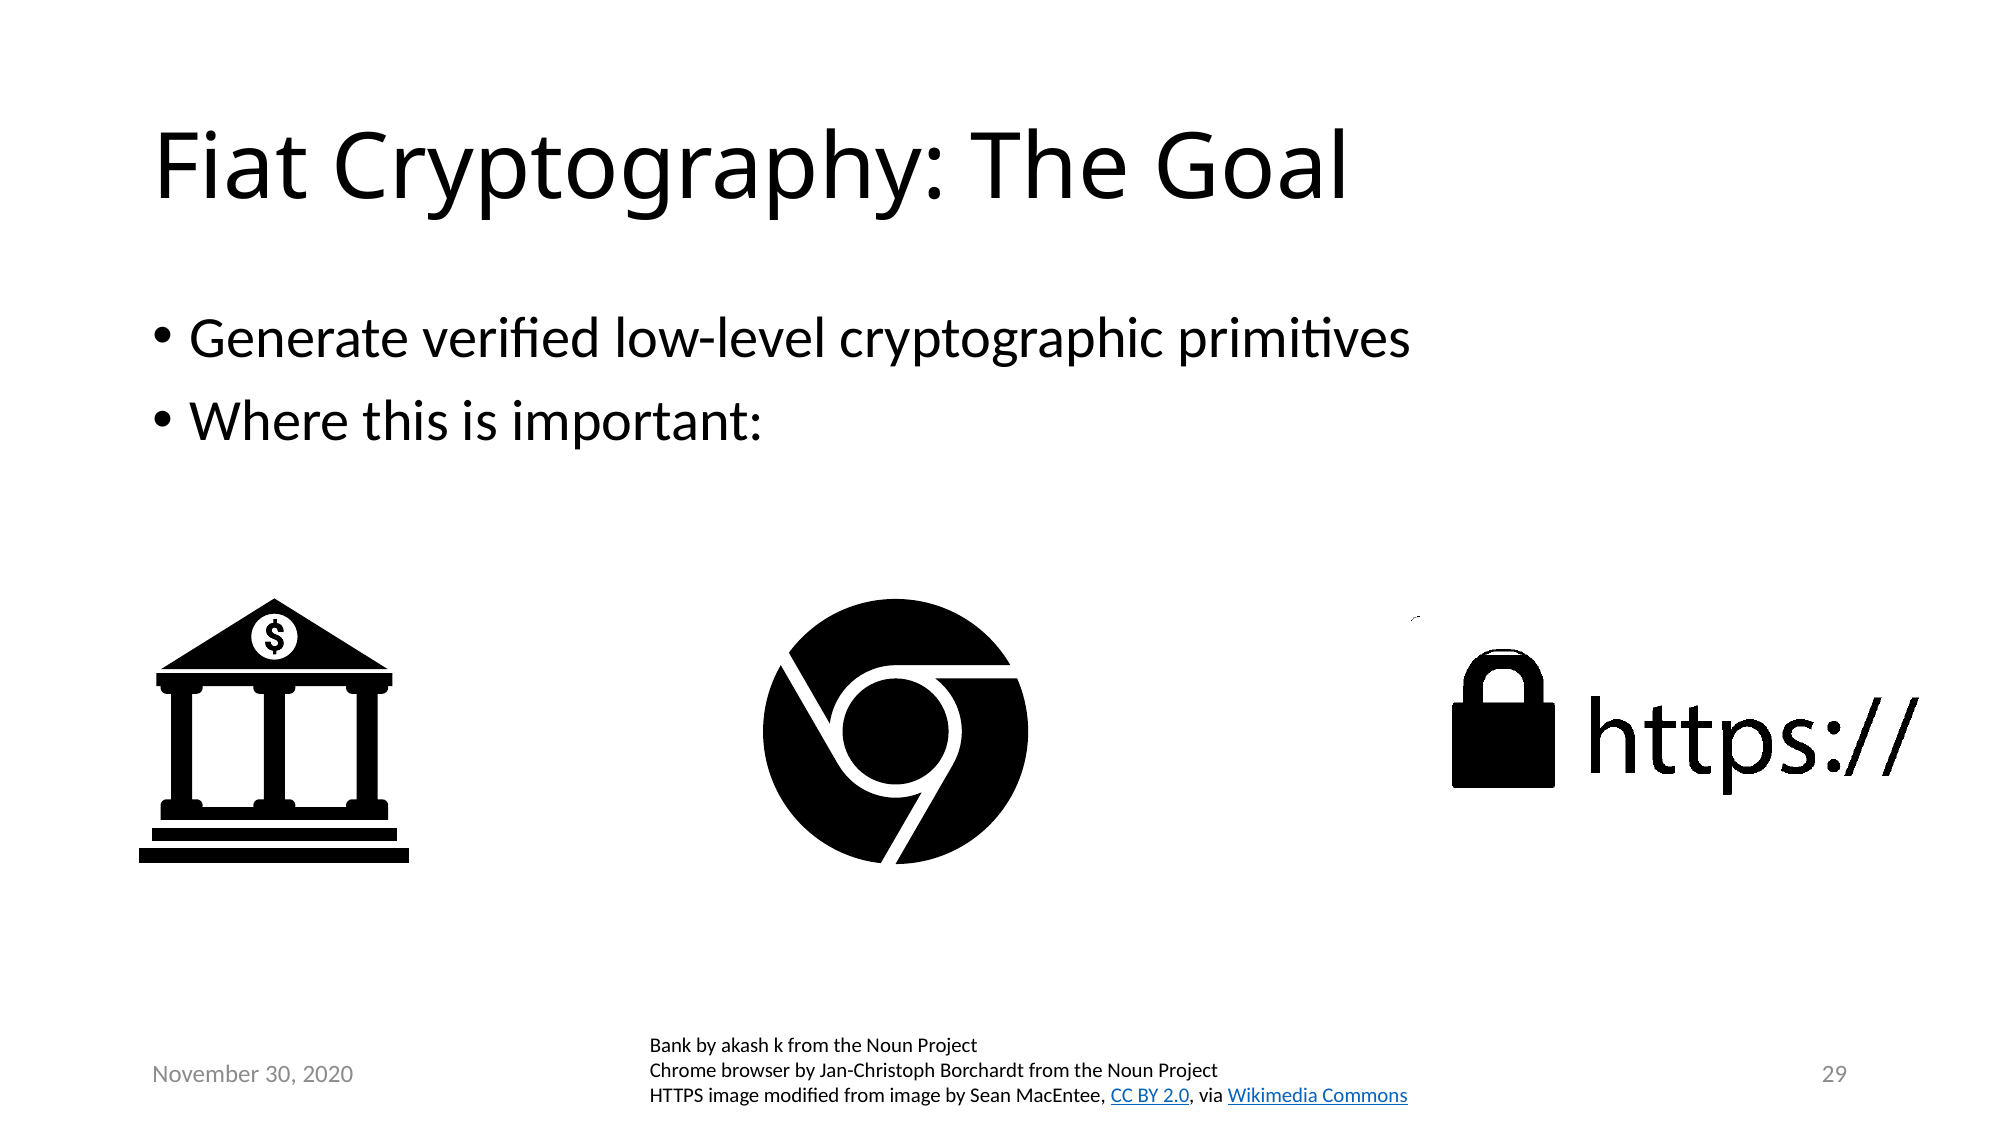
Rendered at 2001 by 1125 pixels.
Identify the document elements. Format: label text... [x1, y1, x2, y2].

title Fiat Cryptography: The Goal [137, 59, 1863, 278]
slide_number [137, 1042, 588, 1103]
picture [1379, 585, 1960, 876]
slide_number 29 [1423, 1042, 1863, 1103]
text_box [137, 596, 410, 865]
text_box [895, 678, 1029, 865]
text_box [788, 598, 1011, 724]
text_box [763, 665, 922, 864]
text_box Bank by akash k from the Noun Project Chrome browser by Jan-Christoph Borchardt from the Noun Project HTTPS image modified from image by Sean MacEntee, CC BY 2.0, via Wikimedia Commons [635, 1023, 1423, 1125]
text_box [842, 678, 949, 785]
list Generate verified low-level cryptographic primitives Where this is important: [137, 299, 1863, 1014]
